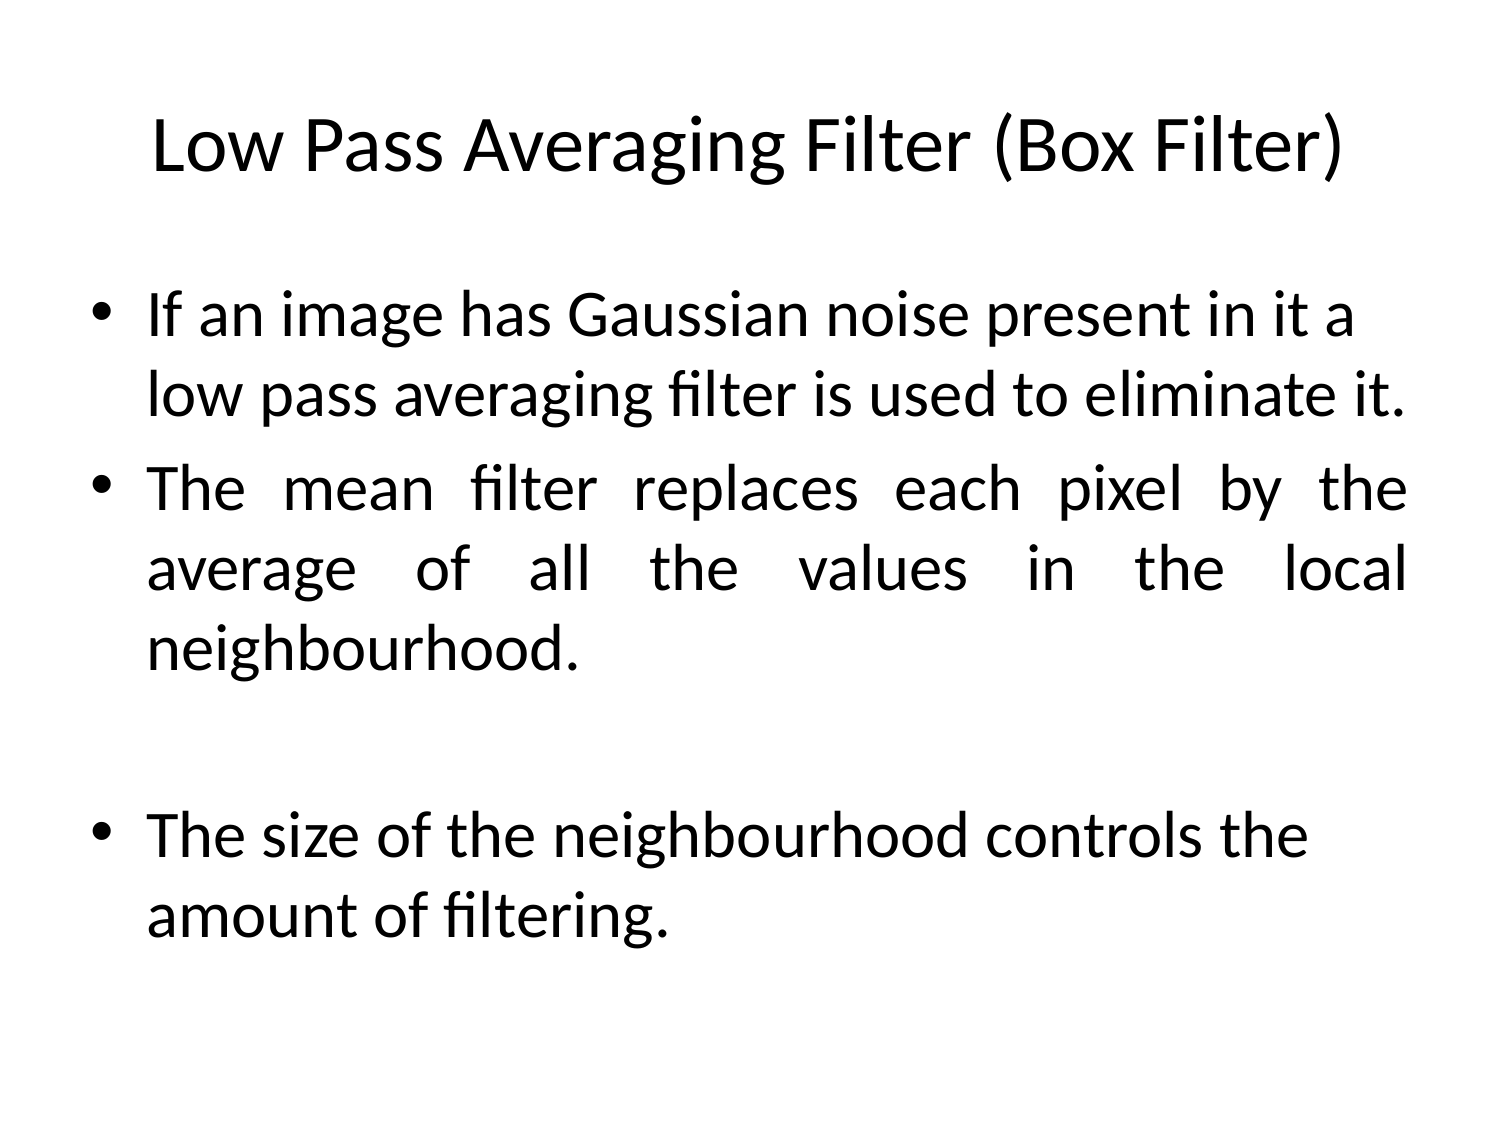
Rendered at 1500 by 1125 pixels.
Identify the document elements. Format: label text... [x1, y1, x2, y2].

list If an image has Gaussian noise present in it a low pass averaging filter is used to eliminate it. The mean filter replaces each pixel by the average of all the values in the local neighbourhood. The size of the neighbourhood controls the amount of filtering. [75, 262, 1425, 1005]
title Low Pass Averaging Filter (Box Filter) [75, 45, 1425, 233]
